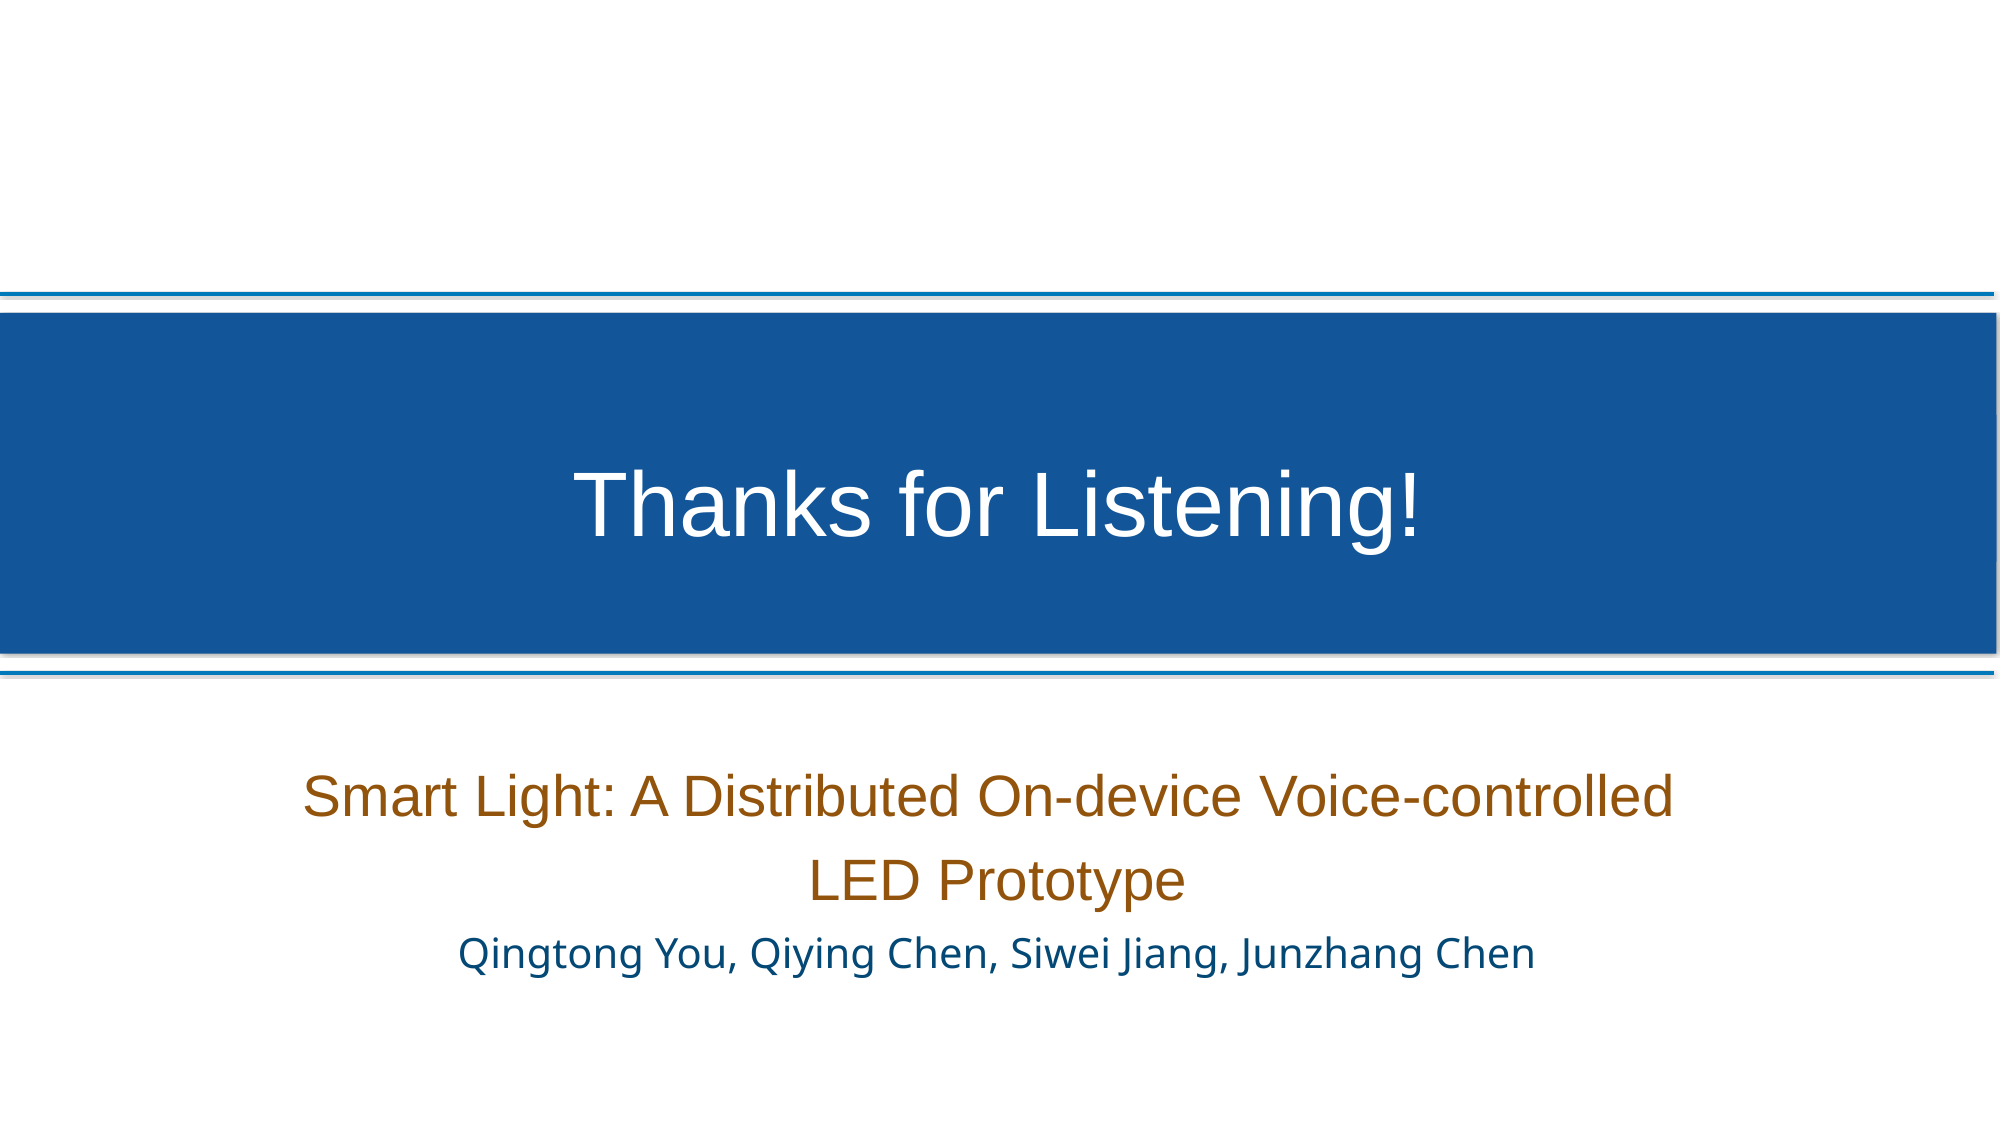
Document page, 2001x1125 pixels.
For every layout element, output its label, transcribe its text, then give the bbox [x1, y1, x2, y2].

text_box Smart Light: A Distributed On-device Voice-controlled LED Prototype [156, 736, 1840, 920]
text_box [0, 293, 1997, 673]
text_box Qingtong You, Qiying Chen, Siwei Jiang, Junzhang Chen [416, 920, 1579, 985]
